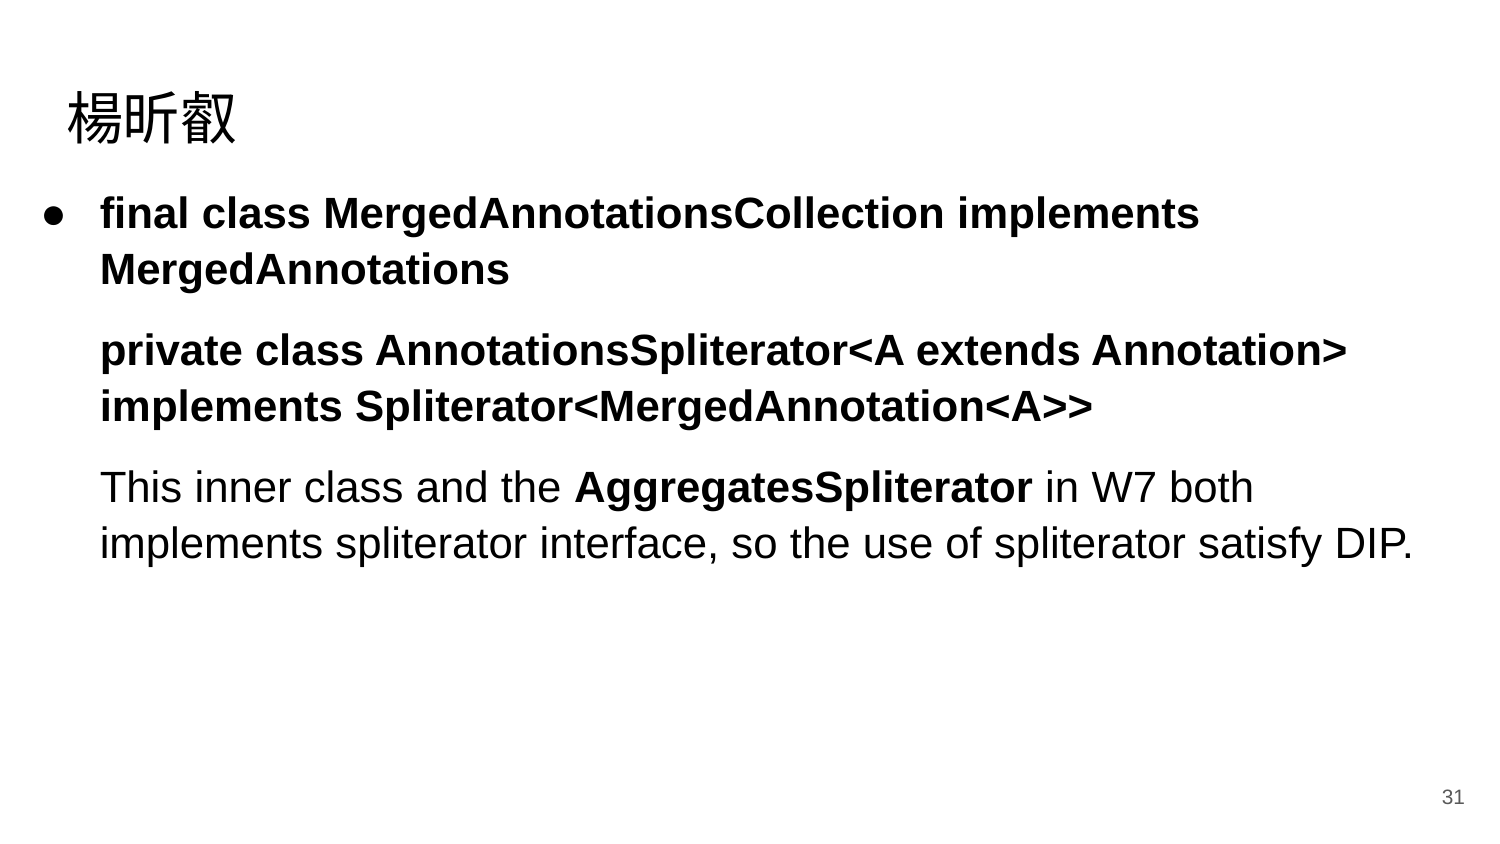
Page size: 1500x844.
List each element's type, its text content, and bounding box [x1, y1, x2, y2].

title 楊昕叡 [51, 72, 1449, 166]
slide_number ‹#› [1389, 764, 1480, 830]
list final class MergedAnnotationsCollection implements MergedAnnotations private class AnnotationsSpliterator<A extends Annotation> implements Spliterator<MergedAnnotation<A>> This inner class and the AggregatesSpliterator in W7 both implements spliterator interface, so the use of spliterator satisfy DIP. [9, 166, 1500, 834]
